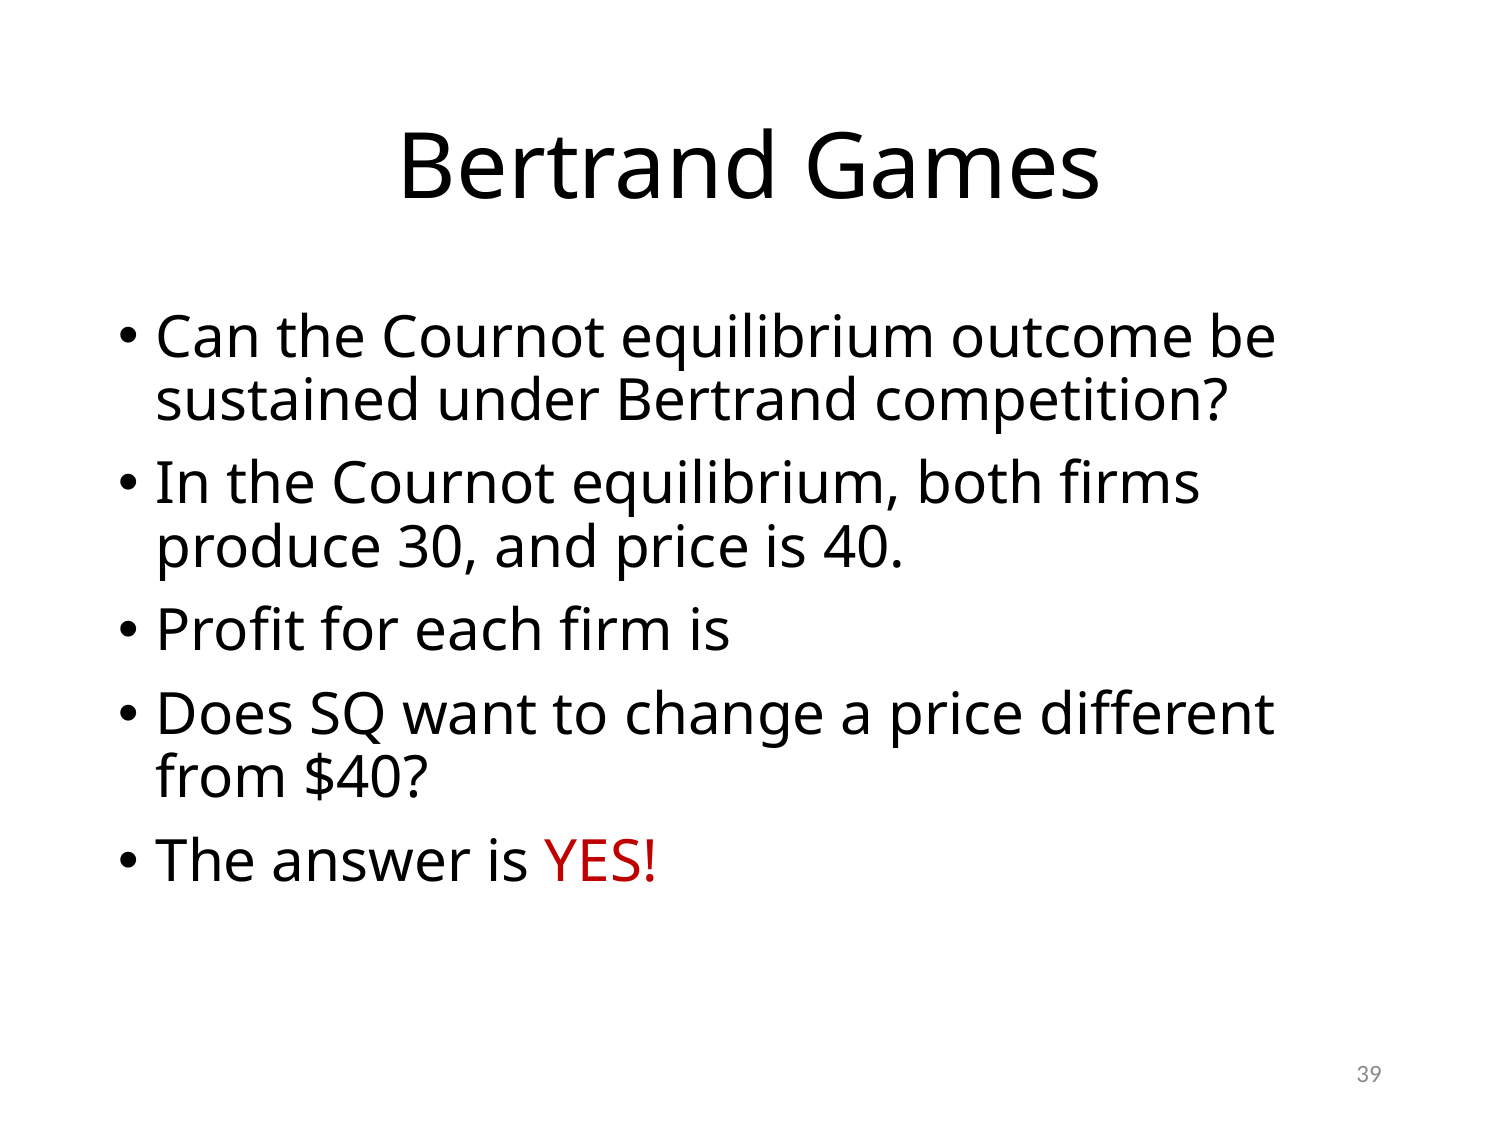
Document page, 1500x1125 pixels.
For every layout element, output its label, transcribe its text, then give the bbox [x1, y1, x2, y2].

title Bertrand Games [103, 59, 1397, 278]
slide_number 39 [1059, 1042, 1397, 1103]
